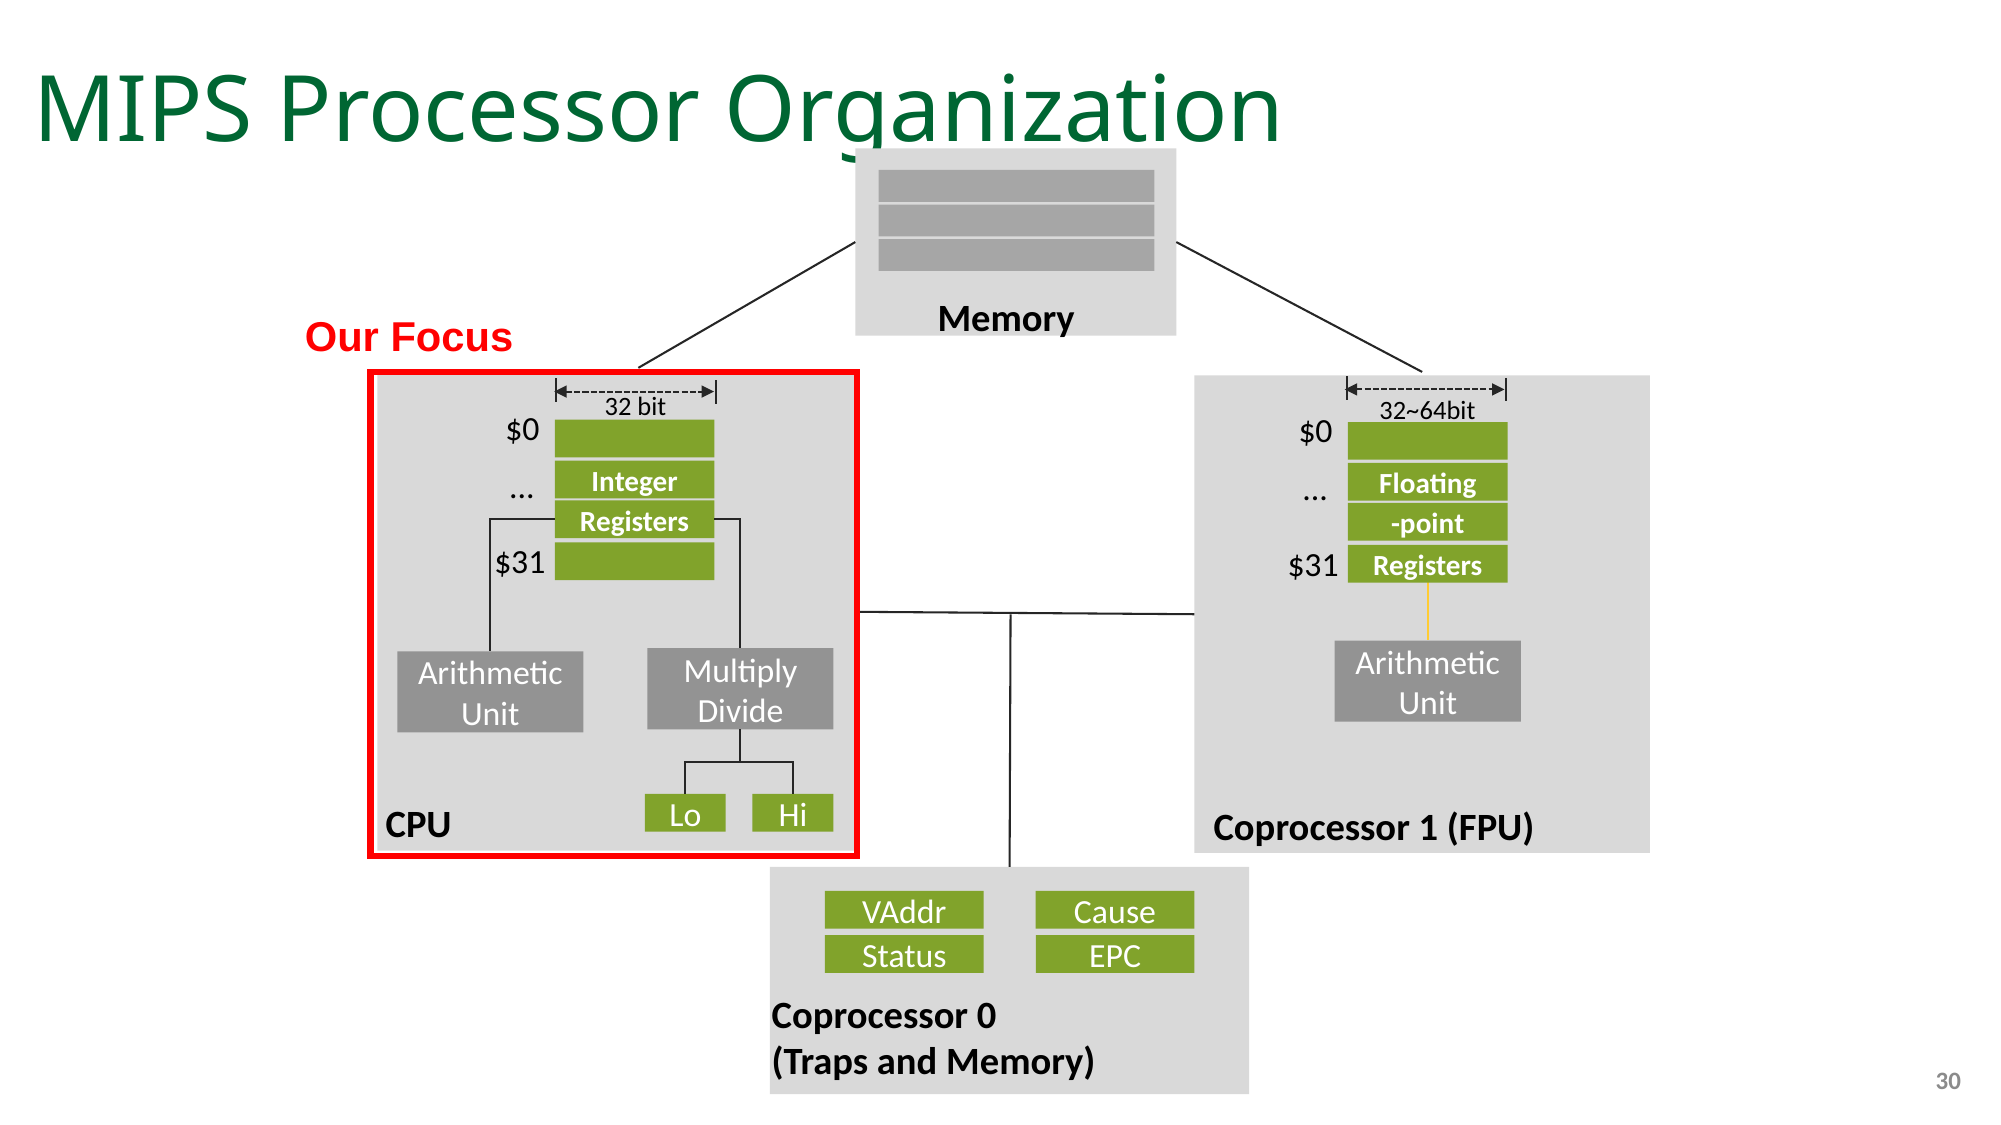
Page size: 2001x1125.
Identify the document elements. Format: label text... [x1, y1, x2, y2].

slide_number 30 [1526, 1050, 1977, 1110]
text_box [769, 866, 1250, 1095]
text_box [1194, 375, 1650, 853]
title MIPS Processor Organization [18, 25, 1977, 169]
text_box Coprocessor 1 (FPU) [1198, 794, 1550, 856]
text_box $31 [1272, 535, 1354, 591]
text_box [1347, 421, 1508, 460]
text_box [734, 735, 799, 789]
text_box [878, 169, 1155, 271]
text_box Our Focus [289, 302, 529, 368]
text_box Memory [922, 286, 1090, 347]
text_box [638, 241, 856, 368]
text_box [1176, 242, 1423, 372]
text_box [856, 611, 1195, 615]
text_box [369, 371, 858, 857]
text_box $0 [1283, 401, 1348, 458]
text_box Floating [1347, 462, 1508, 501]
text_box Arithmetic Unit [1334, 640, 1521, 722]
text_box Registers [1347, 544, 1508, 583]
text_box [855, 148, 1177, 336]
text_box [714, 519, 741, 649]
text_box 32~64bit [1364, 385, 1491, 389]
text_box Coprocessor 0 (Traps and Memory) [756, 982, 1111, 1090]
text_box 32~64bit [1364, 390, 1491, 433]
text_box ... [1287, 459, 1343, 515]
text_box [680, 734, 746, 790]
text_box [555, 542, 714, 581]
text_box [824, 890, 1195, 973]
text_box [490, 519, 555, 652]
text_box -point [1347, 502, 1508, 541]
